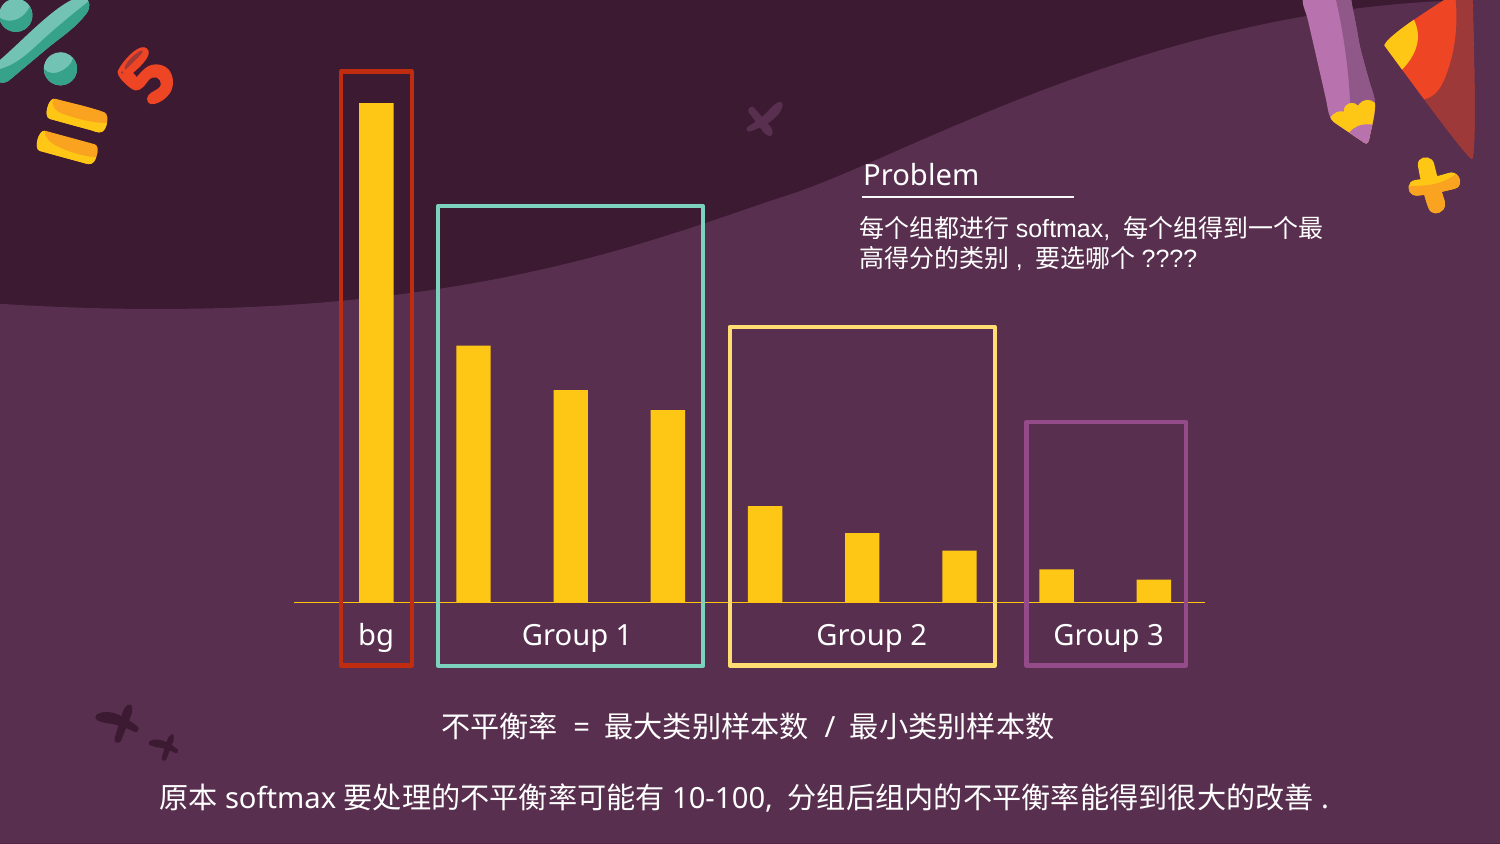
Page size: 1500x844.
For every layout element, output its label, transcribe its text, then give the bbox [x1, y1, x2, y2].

text_box Group 1 [507, 610, 648, 659]
text_box [436, 204, 705, 601]
text_box [1024, 610, 1188, 668]
text_box [728, 610, 997, 668]
text_box Group 3 [1038, 610, 1179, 659]
text_box [436, 610, 705, 668]
text_box 不平衡率 = 最大类别样本数 / 最小类别样本数 [426, 700, 1070, 751]
text_box Group 2 [801, 610, 943, 659]
text_box [728, 325, 997, 601]
text_box [339, 610, 414, 668]
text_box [844, 148, 1358, 282]
text_box [1024, 420, 1188, 601]
text_box 原本softmax要处理的不平衡率可能有10-100, 分组后组内的不平衡率能得到很大的改善. [144, 772, 1352, 822]
text_box [339, 69, 414, 601]
